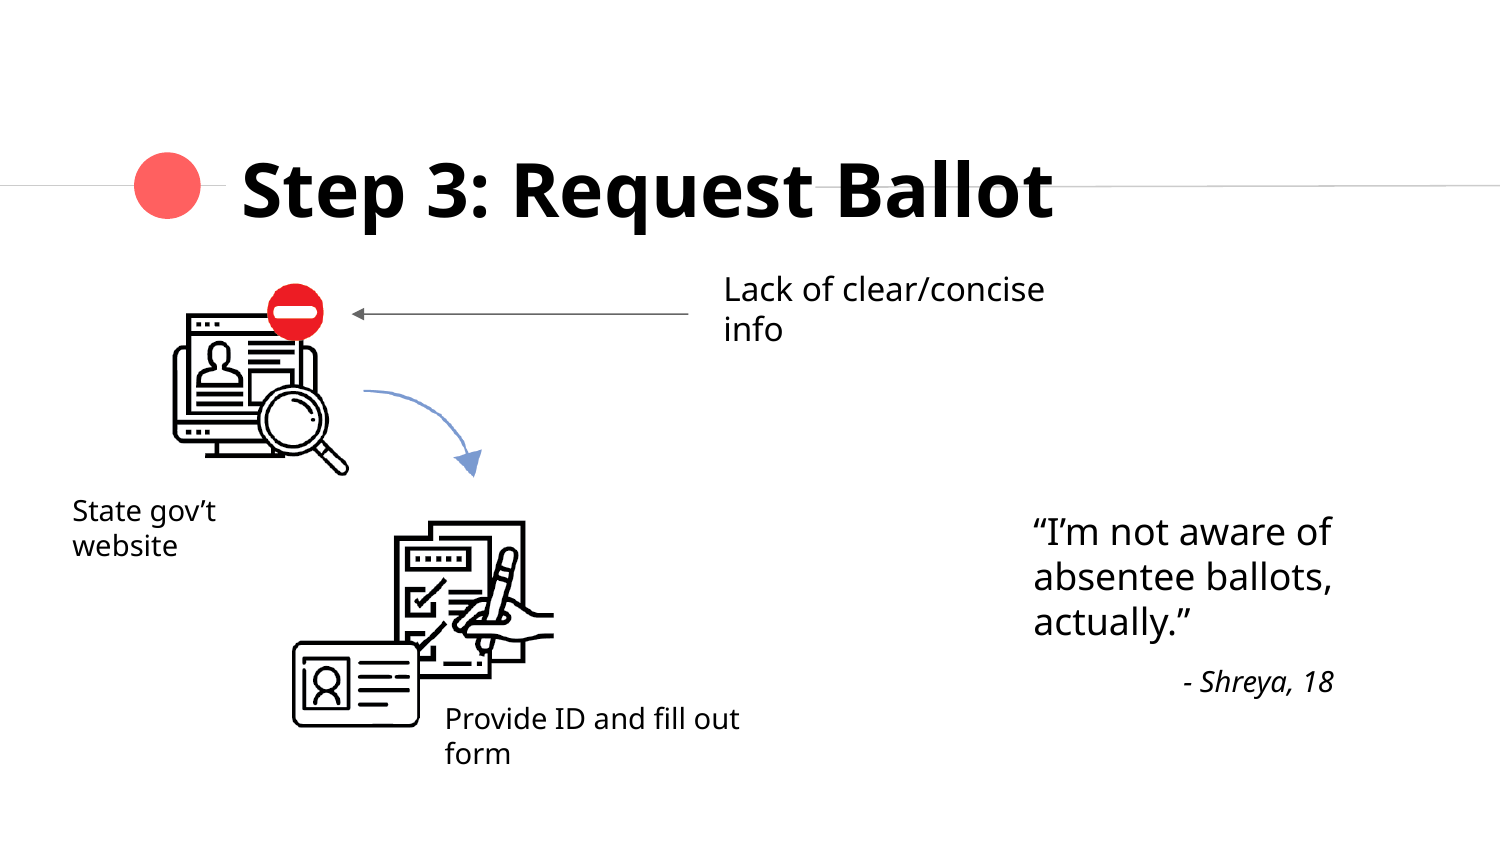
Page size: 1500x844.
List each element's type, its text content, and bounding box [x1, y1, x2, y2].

title Step 3: Request Ballot [226, 151, 1167, 223]
text_box Provide ID and fill out form [590, 685, 821, 757]
list “I’m not aware of absentee ballots, actually.” - Shreya, 18 [1018, 492, 1402, 844]
picture [131, 277, 585, 777]
list Lack of clear/concise info [708, 252, 1092, 376]
text_box State gov’t website [57, 477, 126, 549]
